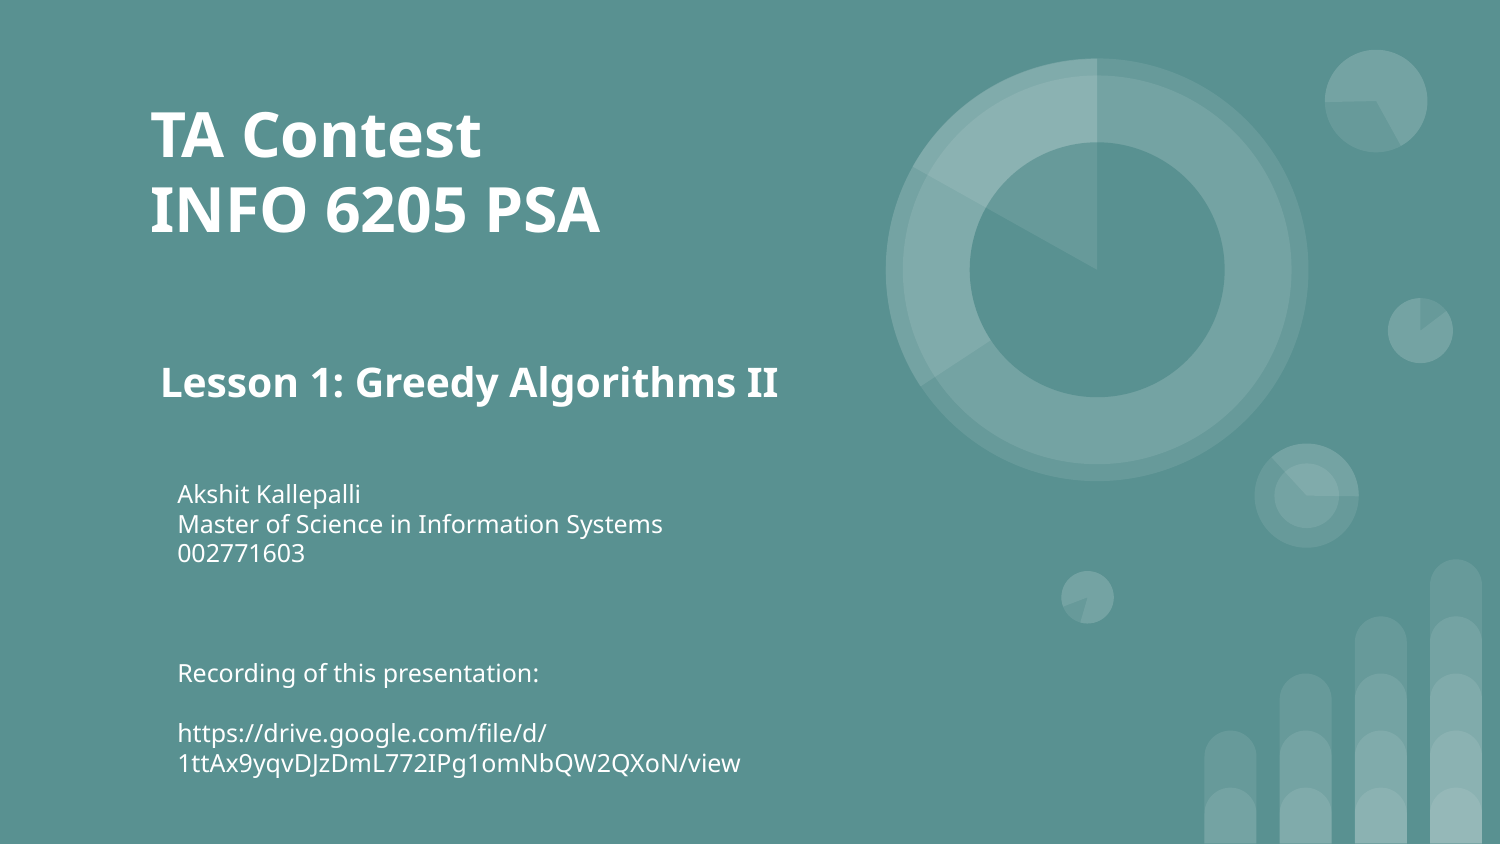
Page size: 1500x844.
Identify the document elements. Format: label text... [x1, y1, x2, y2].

subtitle Akshit Kallepalli Master of Science in Information Systems 002771603 Recording of this presentation: https://drive.google.com/file/d/1ttAx9yqvDJzDmL772IPg1omNbQW2QXoN/view [162, 463, 861, 765]
title TA Contest INFO 6205 PSA [135, 16, 776, 324]
title Lesson 1: Greedy Algorithms II [144, 323, 798, 438]
